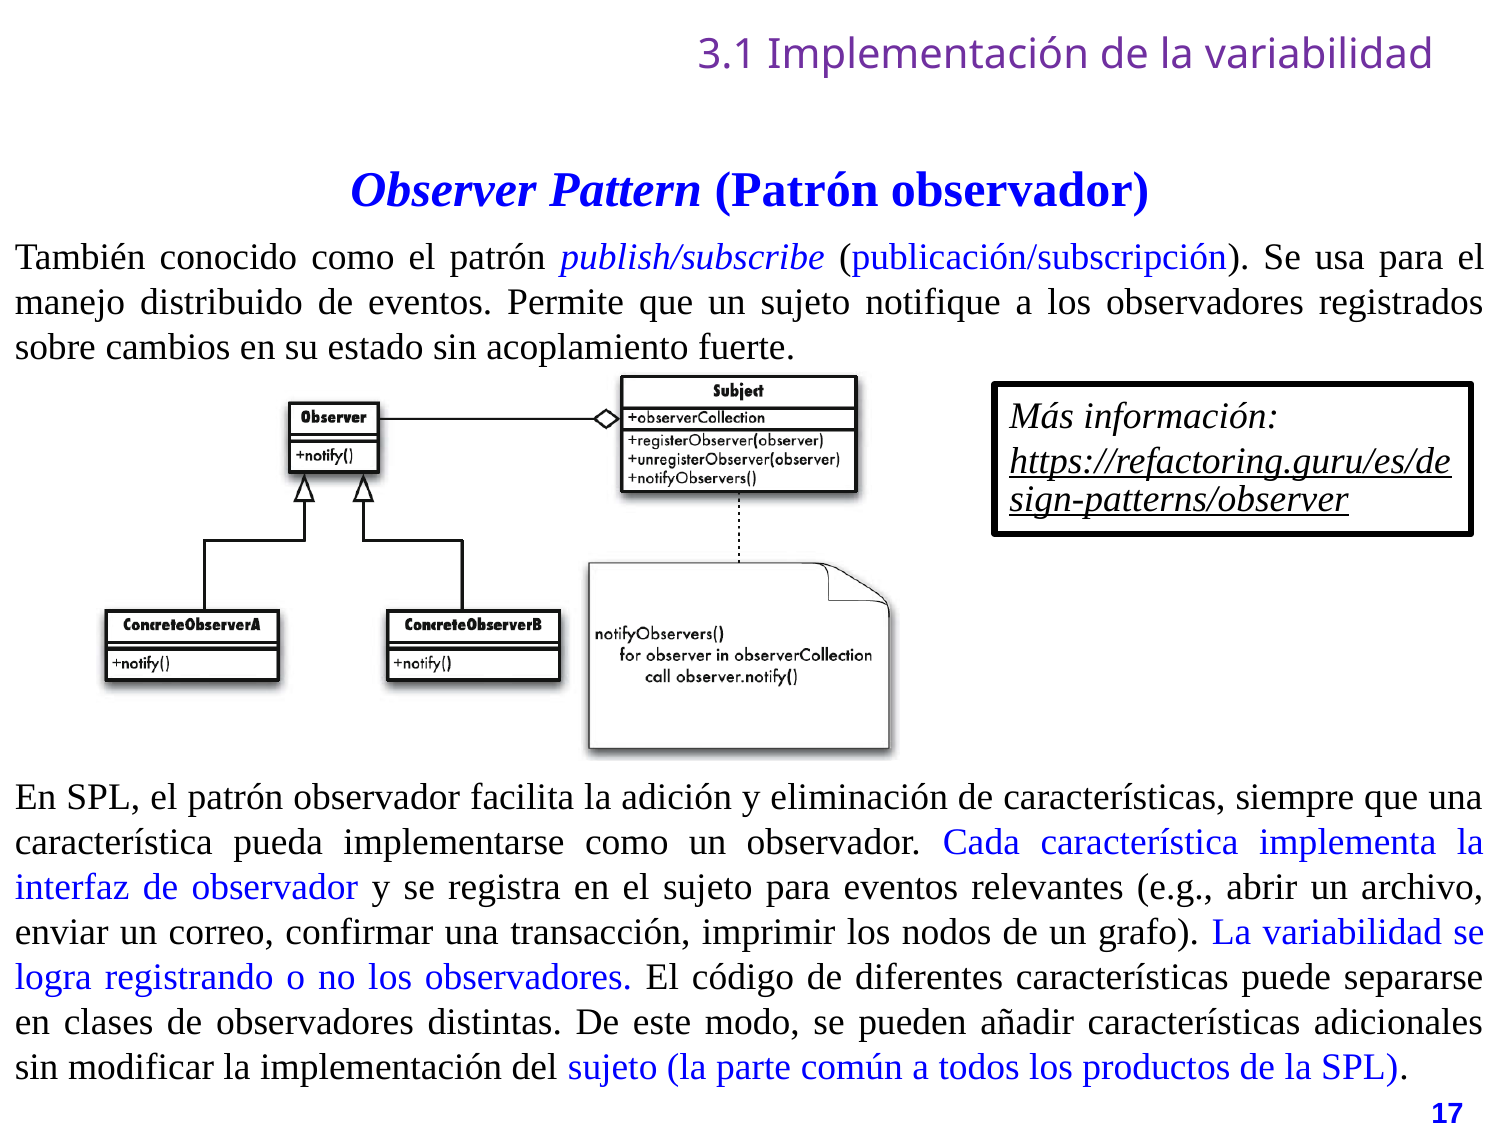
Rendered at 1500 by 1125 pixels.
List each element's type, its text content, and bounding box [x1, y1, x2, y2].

text_box Observer Pattern (Patrón observador) [0, 148, 1500, 224]
text_box Más información: https://refactoring.guru/es/design-patterns/observer [994, 384, 1472, 534]
text_box También conocido como el patrón publish/subscribe (publicación/subscripción). Se usa para el manejo distribuido de eventos. Permite que un sujeto notifique a los observadores registrados sobre cambios en su estado sin acoplamiento fuerte. En SPL, el patrón observador facilita la adición y eliminación de características, siempre que una característica pueda implementarse como un observador. Cada característica implementa la interfaz de observador y se registra en el sujeto para eventos relevantes (e.g., abrir un archivo, enviar un correo, confirmar una transacción, imprimir los nodos de un grafo). La variabilidad se logra registrando o no los observadores. El código de diferentes características puede separarse en clases de observadores distintas. De este modo, se pueden añadir características adicionales sin modificar la implementación del sujeto (la parte común a todos los productos de la SPL). [0, 224, 1500, 1095]
title 3.1 Implementación de la variabilidad [631, 19, 1500, 126]
picture [96, 368, 901, 762]
